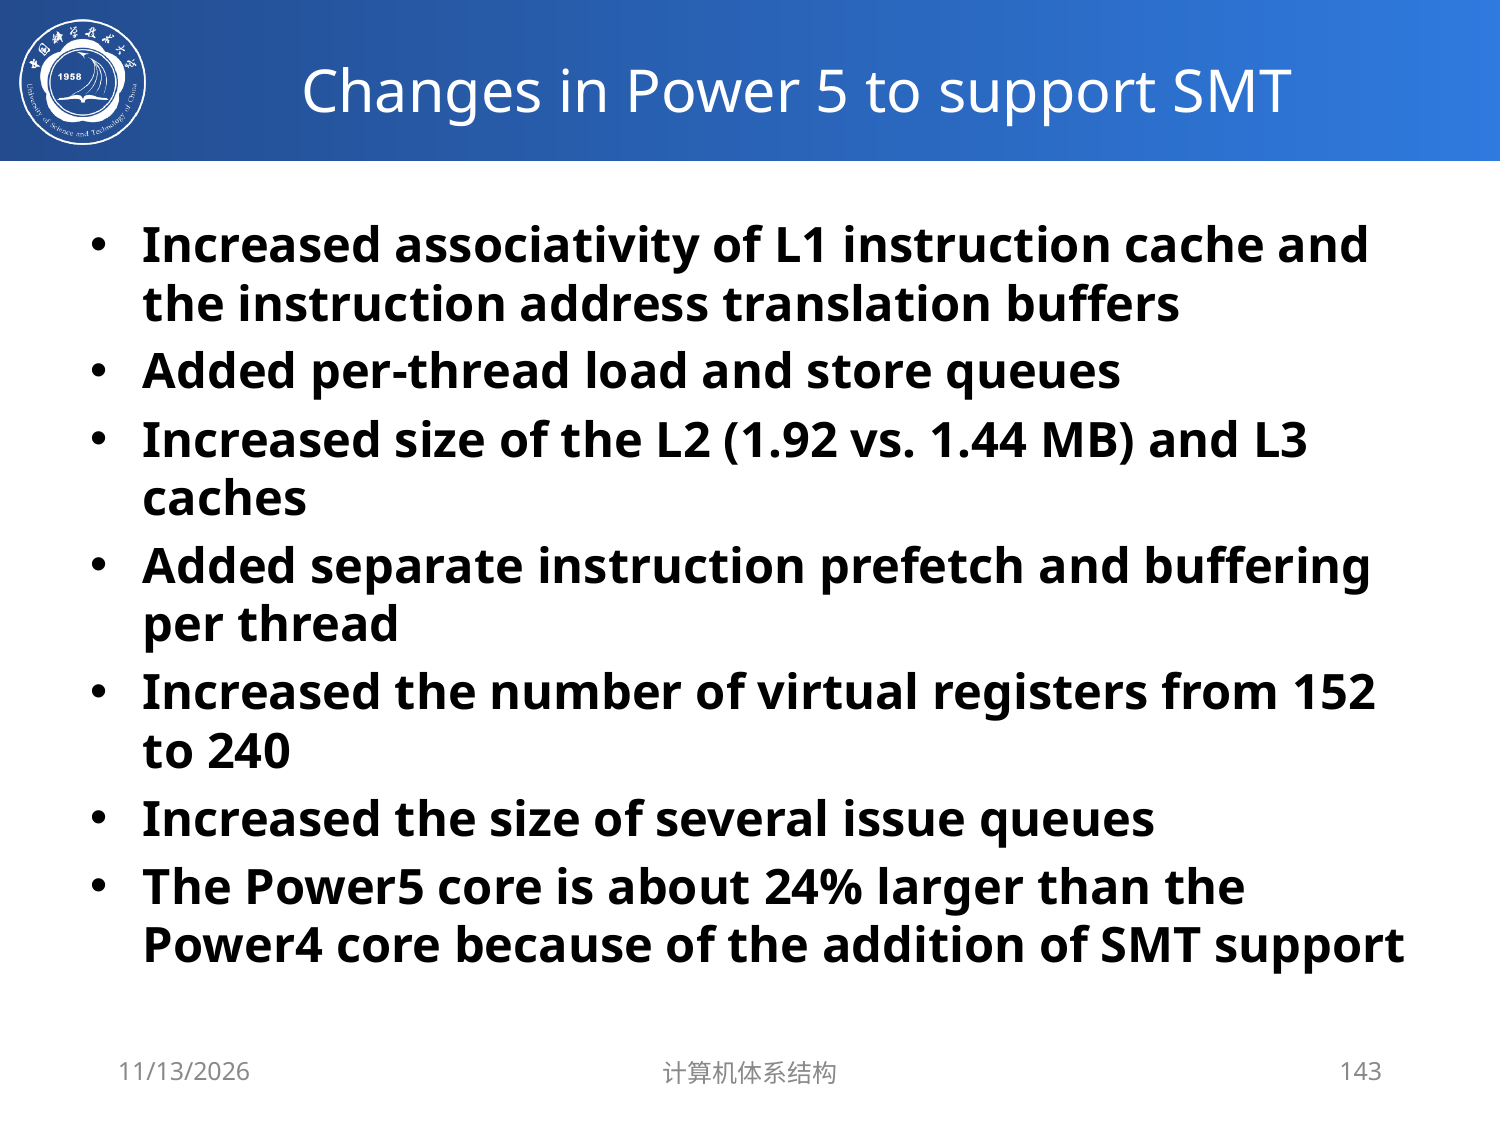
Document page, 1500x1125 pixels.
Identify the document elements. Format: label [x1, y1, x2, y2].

text_box [1059, 1042, 1397, 1103]
title [169, 24, 1425, 153]
picture [19, 19, 146, 145]
text_box [103, 1042, 441, 1103]
list [75, 206, 1425, 1036]
text_box [496, 1042, 1004, 1103]
